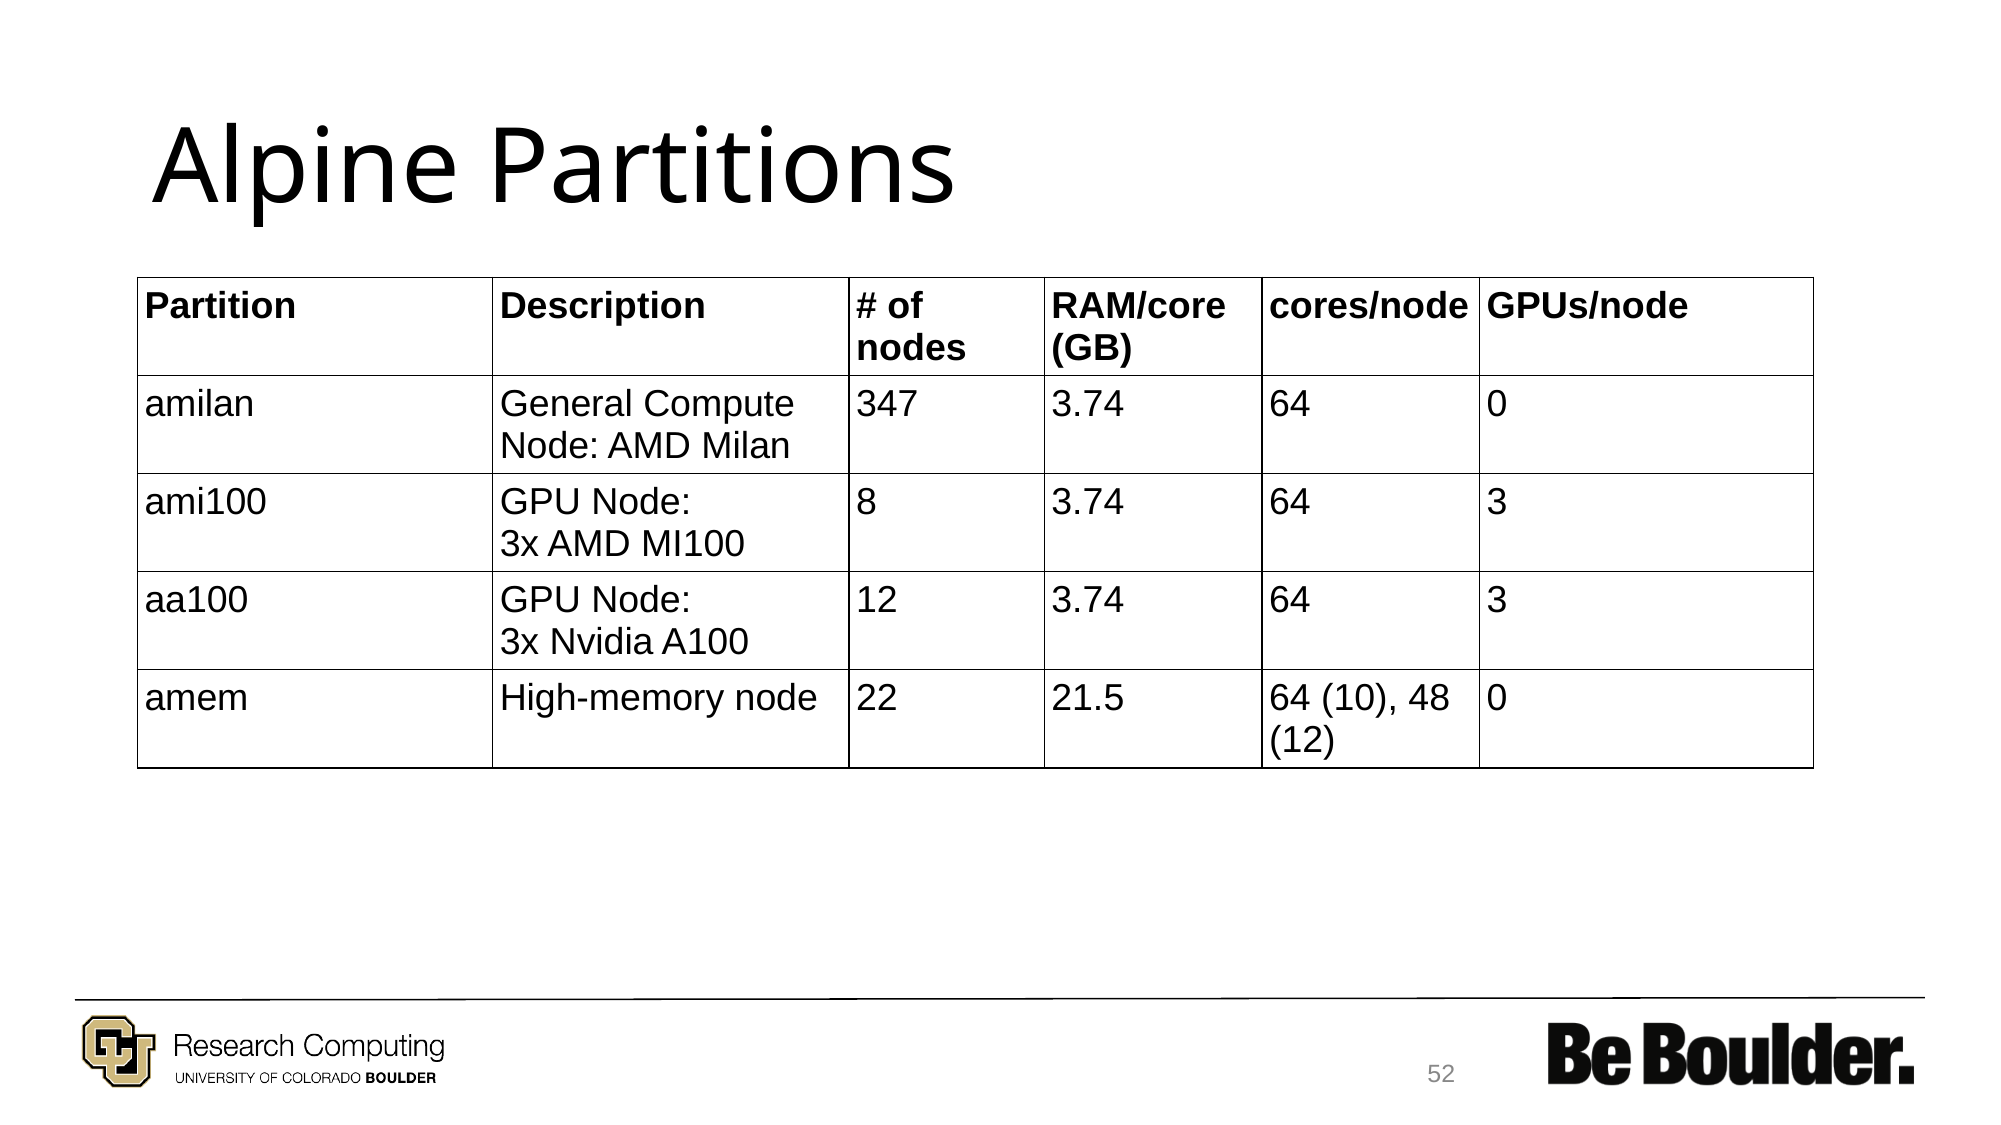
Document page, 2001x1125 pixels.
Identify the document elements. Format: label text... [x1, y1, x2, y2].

slide_number 52 [1412, 1042, 1525, 1103]
table_cell 0 [1480, 670, 1813, 767]
table_cell 22 [850, 670, 1044, 767]
table_cell amem [138, 670, 492, 767]
table_cell 21.5 [1045, 670, 1261, 767]
table_cell 3.74 [1045, 474, 1261, 571]
table_cell GPU Node: 3x Nvidia A100 [493, 572, 848, 669]
table_cell 8 [850, 474, 1044, 571]
table_cell General Compute Node: AMD Milan [493, 376, 848, 473]
table_header cores/node [1263, 278, 1479, 375]
table_header GPUs/node [1480, 278, 1813, 375]
table_cell 64 [1263, 376, 1479, 473]
table_cell GPU Node: 3x AMD MI100 [493, 474, 848, 571]
picture [81, 1015, 444, 1088]
table_cell 3 [1480, 572, 1813, 669]
table_cell ami100 [138, 474, 492, 571]
table_cell 0 [1480, 376, 1813, 473]
table_cell 3.74 [1045, 572, 1261, 669]
table_cell 3 [1480, 474, 1813, 571]
table_cell 64 [1263, 572, 1479, 669]
table_cell amilan [138, 376, 492, 473]
table_header # of nodes [850, 278, 1044, 375]
table_cell 12 [850, 572, 1044, 669]
table_cell 64 [1263, 474, 1479, 571]
table_cell aa100 [138, 572, 492, 669]
table_cell High-memory node [493, 670, 848, 767]
table_header Partition [138, 278, 492, 375]
table_header RAM/core (GB) [1045, 278, 1261, 375]
table_cell 3.74 [1045, 376, 1261, 473]
table_cell 347 [850, 376, 1044, 473]
table_header Description [493, 278, 848, 375]
table_cell 64 (10), 48 (12) [1263, 670, 1479, 767]
picture [1524, 1015, 1938, 1088]
title Alpine Partitions [137, 59, 1863, 278]
